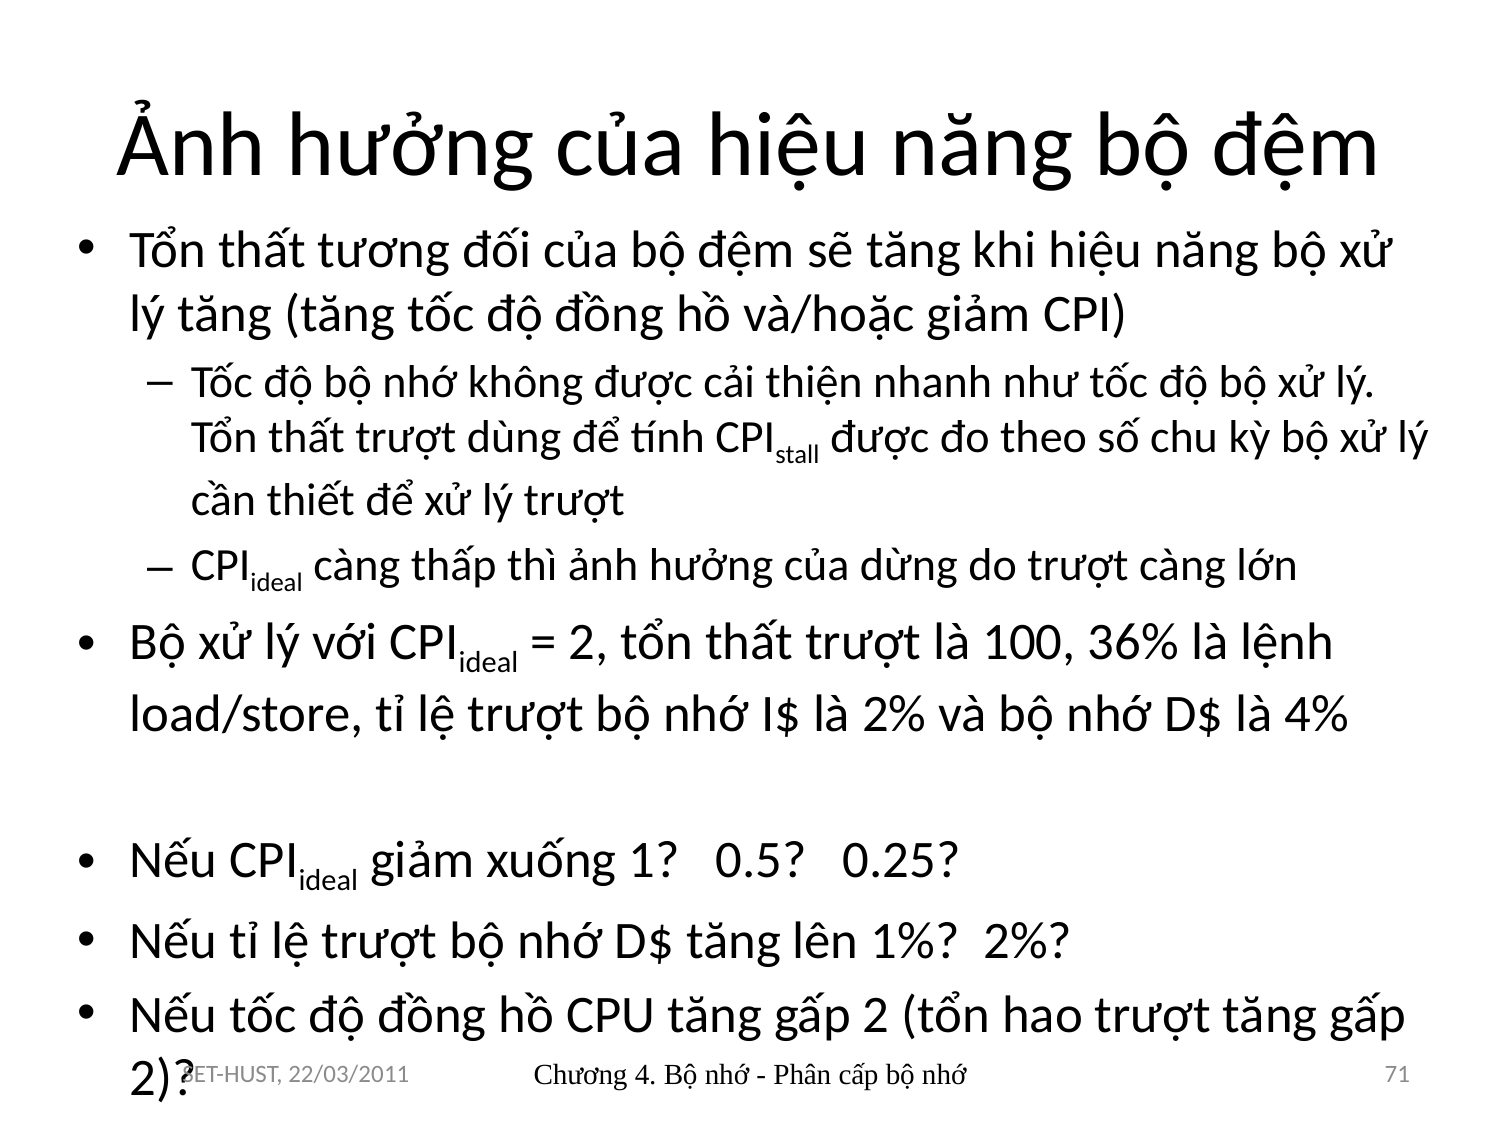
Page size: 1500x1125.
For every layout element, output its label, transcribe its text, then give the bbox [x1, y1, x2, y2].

title Ảnh hưởng của hiệu năng bộ đệm [75, 45, 1425, 207]
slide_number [75, 1042, 425, 1103]
list Tổn thất tương đối của bộ đệm sẽ tăng khi hiệu năng bộ xử lý tăng (tăng tốc độ đồng hồ và/hoặc giảm CPI) Tốc độ bộ nhớ không được cải thiện nhanh như tốc độ bộ xử lý. Tổn thất trượt dùng để tính CPIstall được đo theo số chu kỳ bộ xử lý cần thiết để xử lý trượt CPIideal càng thấp thì ảnh hưởng của dừng do trượt càng lớn Bộ xử lý với CPIideal = 2, tổn thất trượt là 100, 36% là lệnh load/store, tỉ lệ trượt bộ nhớ I$ là 2% và bộ nhớ D$ là 4% Nếu CPIideal giảm xuống 1? 0.5? 0.25? Nếu tỉ lệ trượt bộ nhớ D$ tăng lên 1%? 2%? Nếu tốc độ đồng hồ CPU tăng gấp 2 (tổn hao trượt tăng gấp 2)? [62, 207, 1450, 1125]
slide_number 71 [1074, 1042, 1425, 1103]
footer Chương 4. Bộ nhớ - Phân cấp bộ nhớ [512, 1042, 988, 1103]
